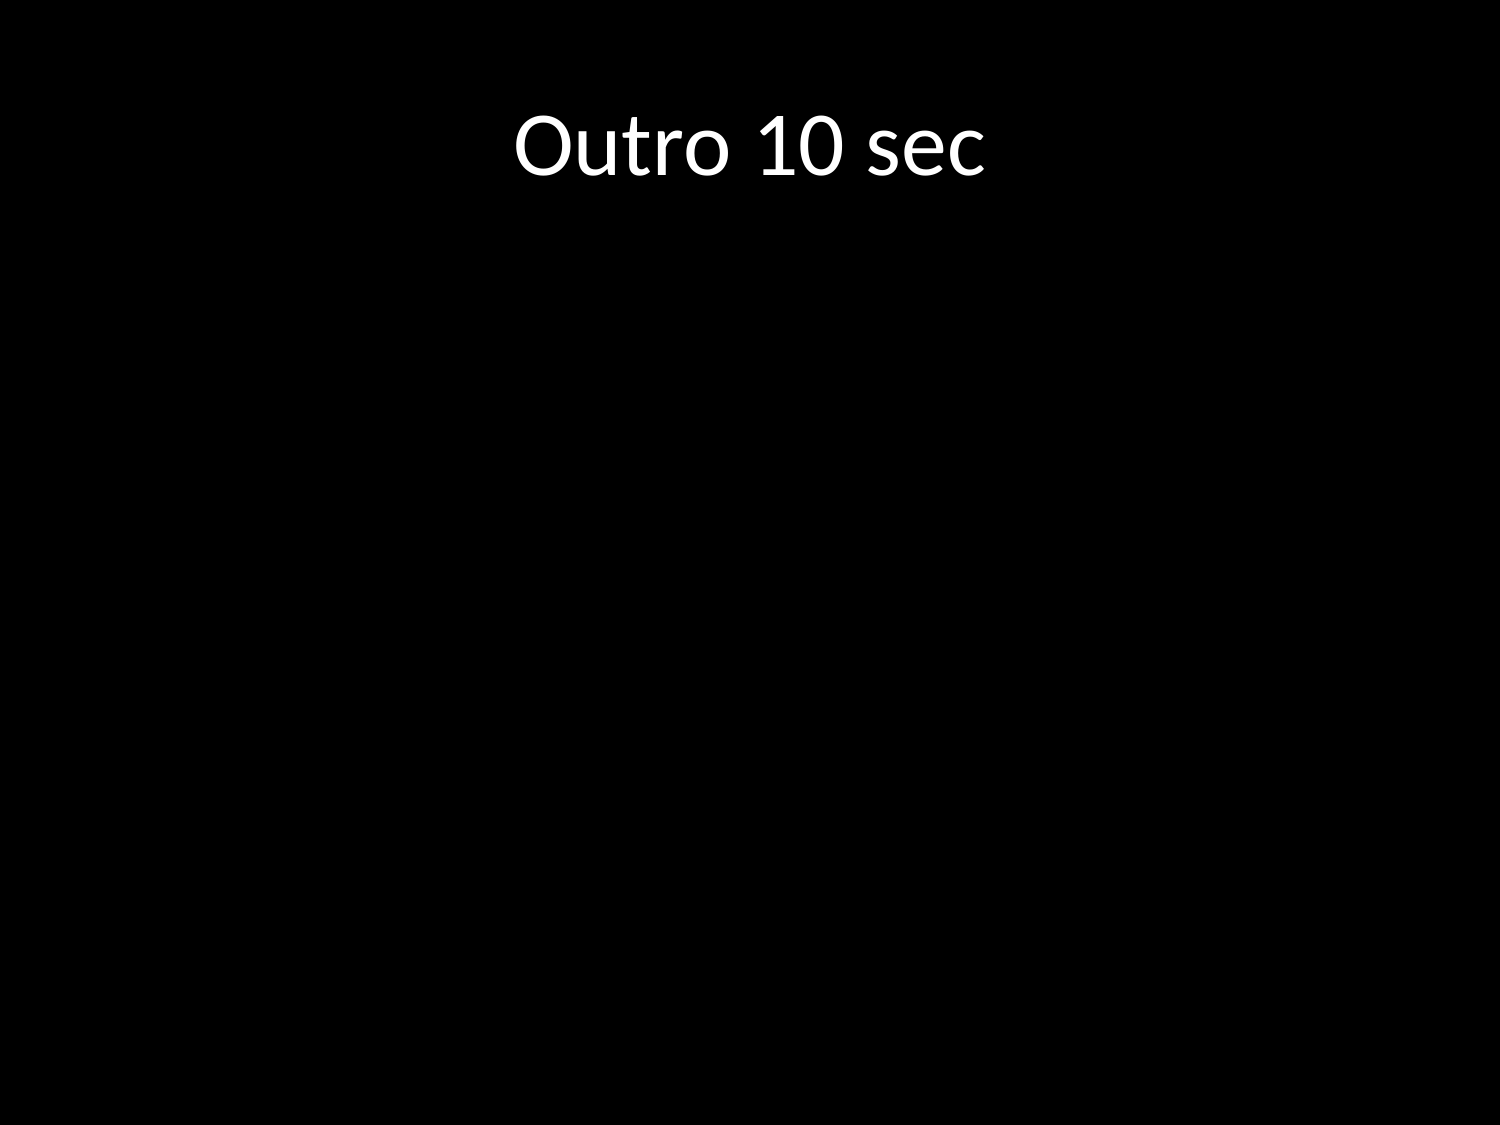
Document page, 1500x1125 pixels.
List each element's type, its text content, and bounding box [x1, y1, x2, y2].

title Outro 10 sec [75, 45, 1425, 233]
